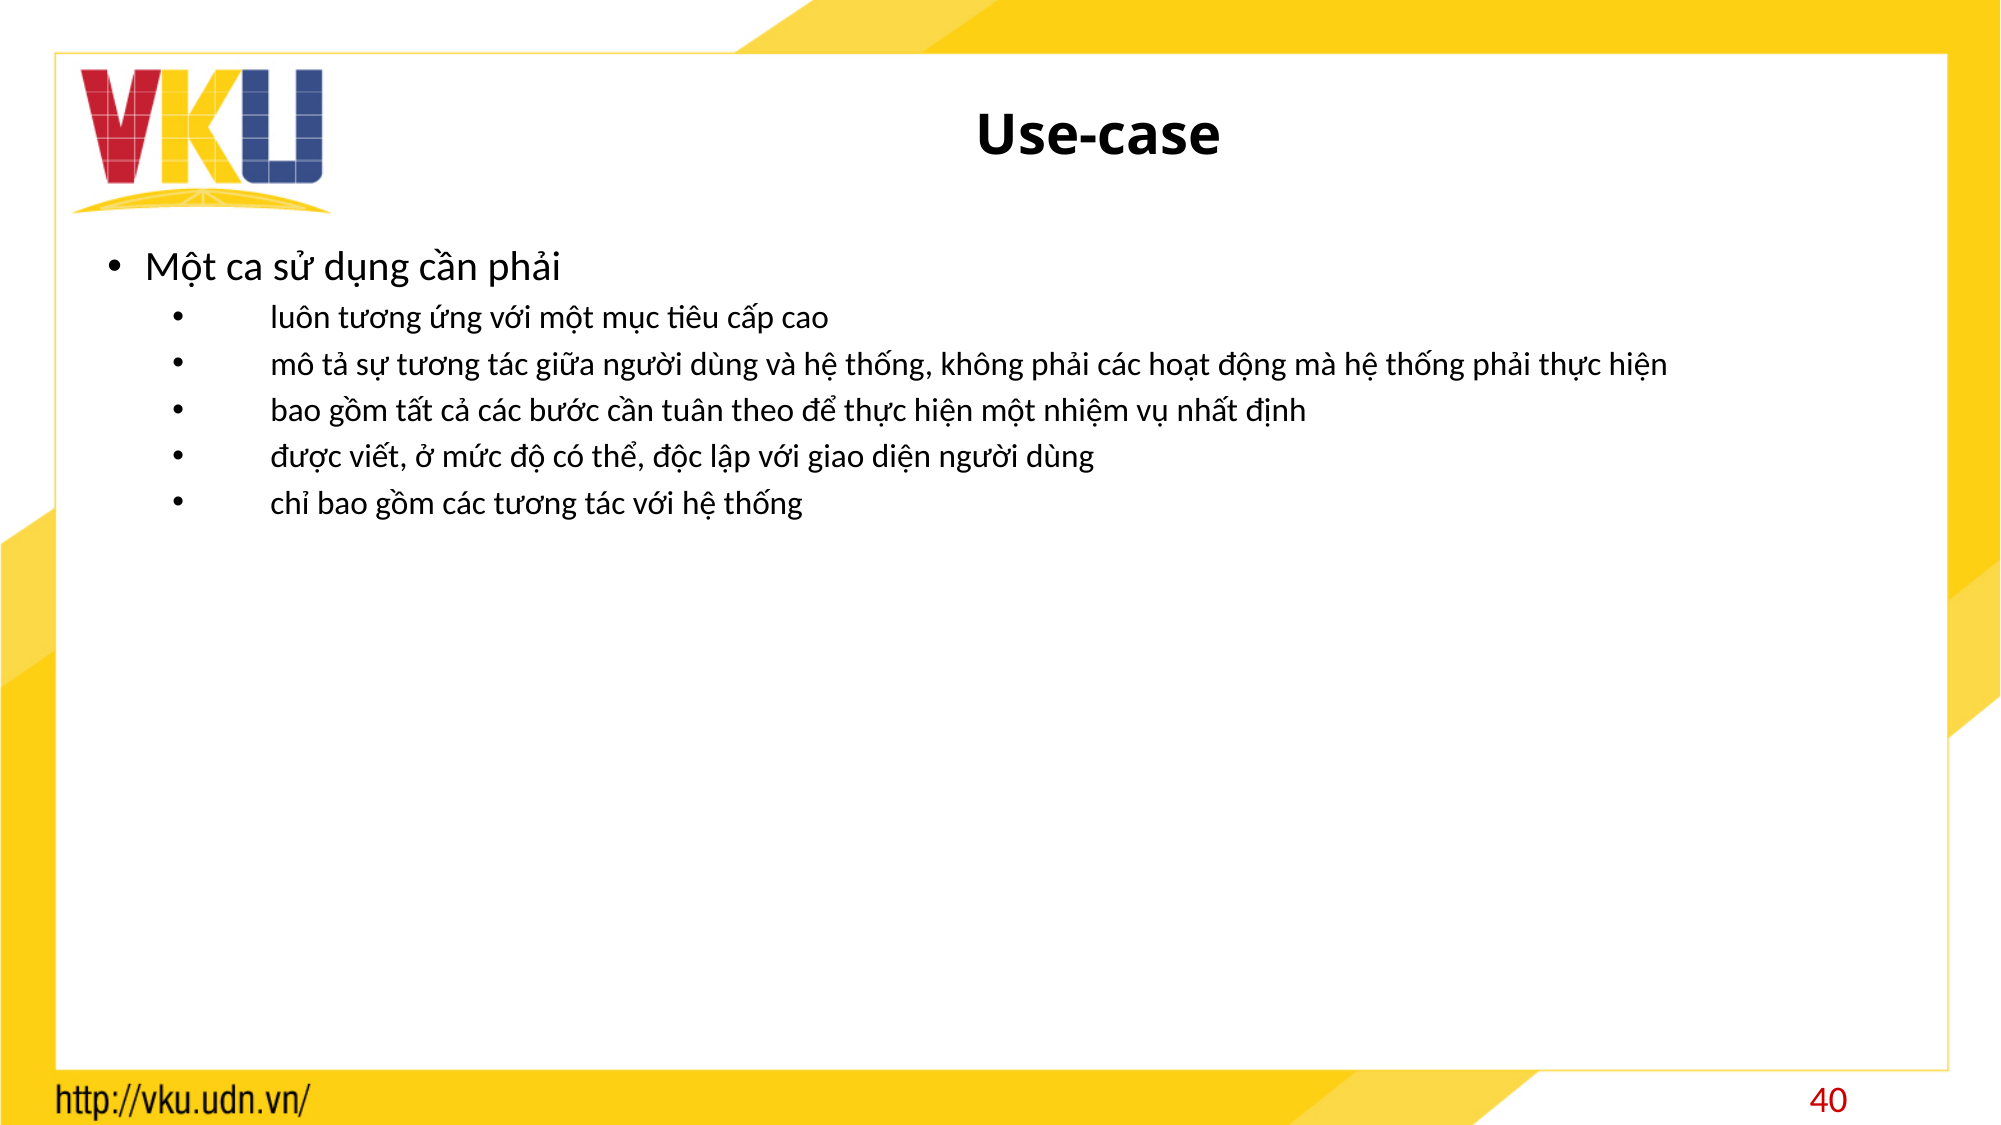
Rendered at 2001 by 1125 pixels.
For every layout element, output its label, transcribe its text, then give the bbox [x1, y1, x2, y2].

list Một ca sử dụng cần phải luôn tương ứng với một mục tiêu cấp cao mô tả sự tương tác giữa người dùng và hệ thống, không phải các hoạt động mà hệ thống phải thực hiện bao gồm tất cả các bước cần tuân theo để thực hiện một nhiệm vụ nhất định được viết, ở mức độ có thể, độc lập với giao diện người dùng chỉ bao gồm các tương tác với hệ thống [92, 237, 1863, 1014]
picture [0, 0, 2001, 1125]
title Use-case [335, 59, 1863, 213]
slide_number 40 [1412, 1071, 1863, 1125]
